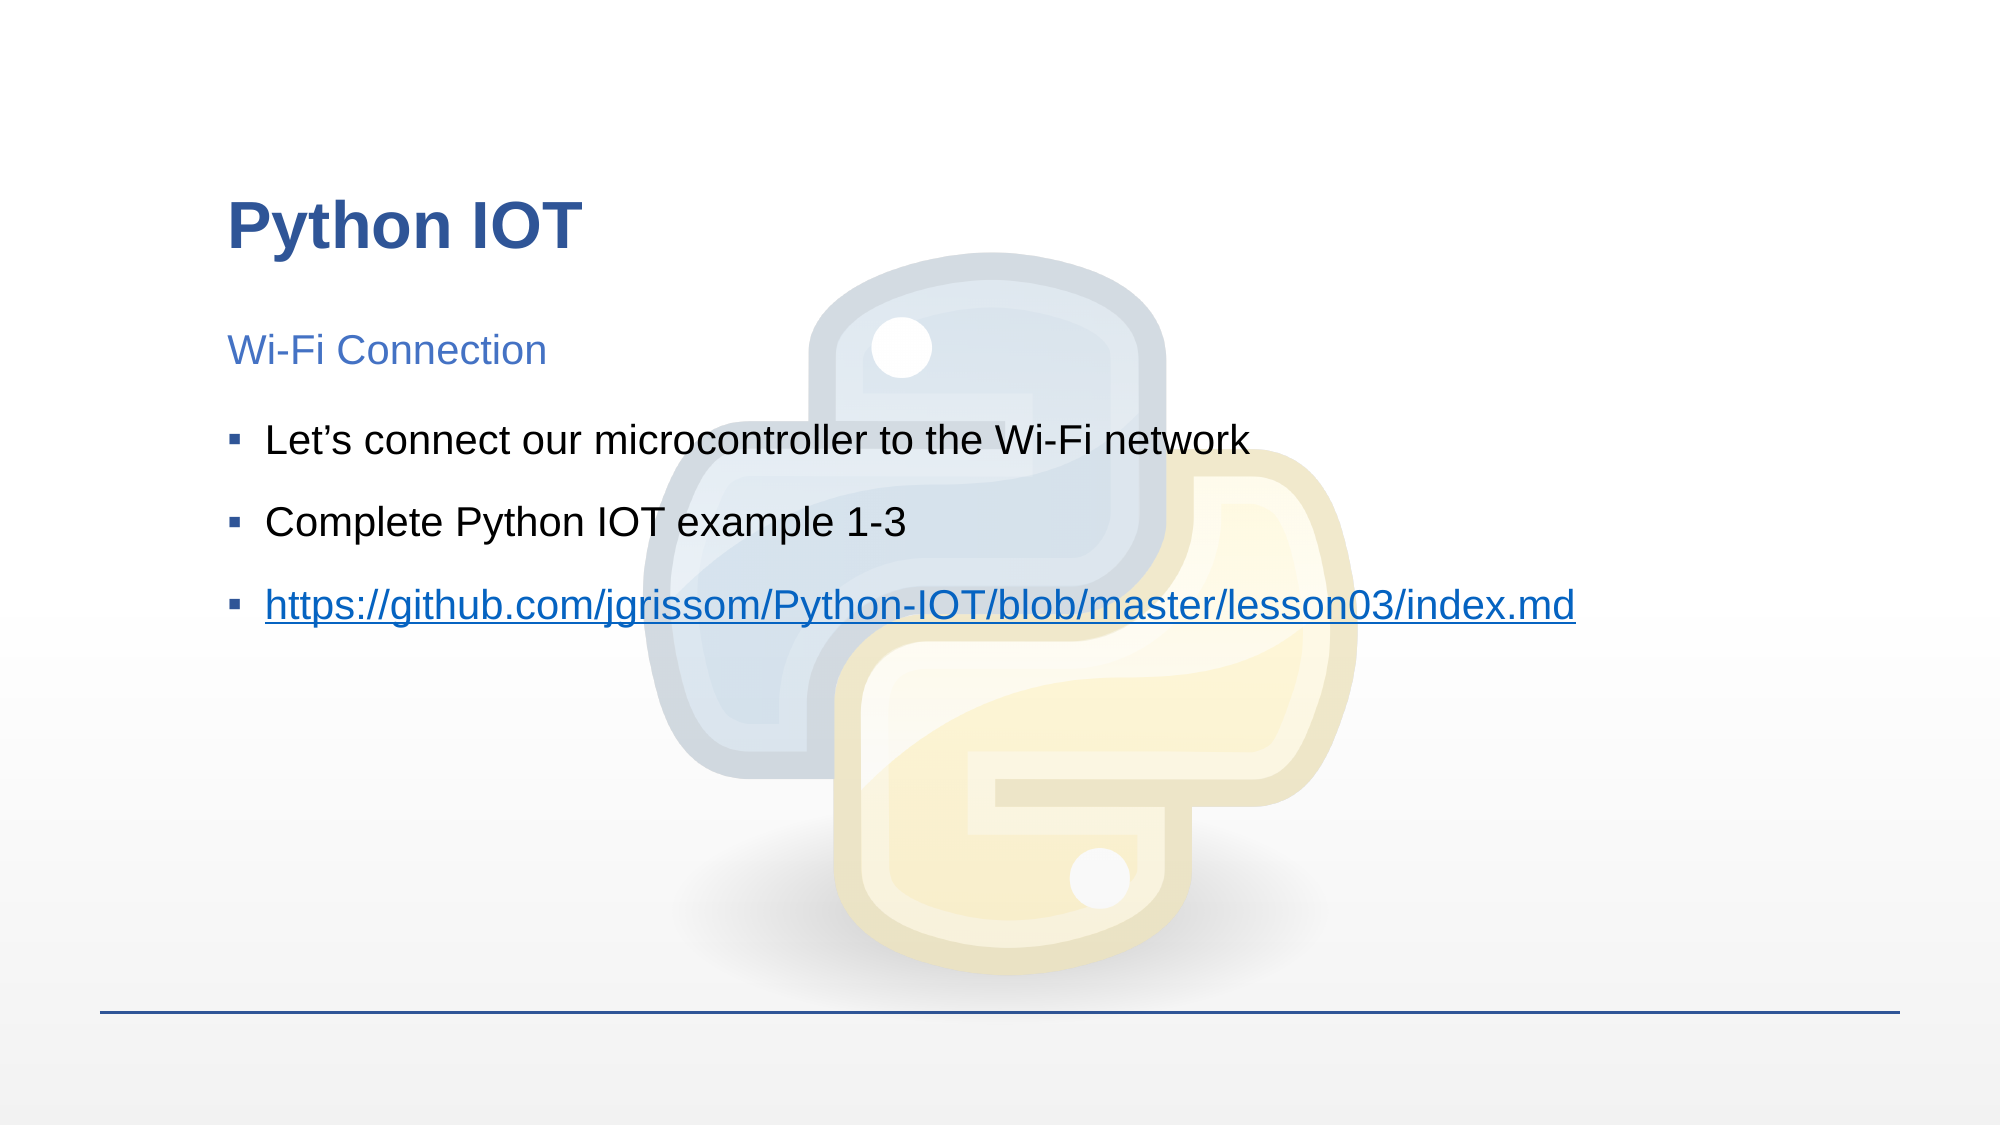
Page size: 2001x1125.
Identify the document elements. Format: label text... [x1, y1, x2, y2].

title Python IOT [212, 82, 1788, 271]
list Wi-Fi Connection [212, 298, 1788, 404]
list Let’s connect our microcontroller to the Wi-Fi network Complete Python IOT example 1-3 https://github.com/jgrissom/Python-IOT/blob/master/lesson03/index.md [212, 410, 1788, 950]
